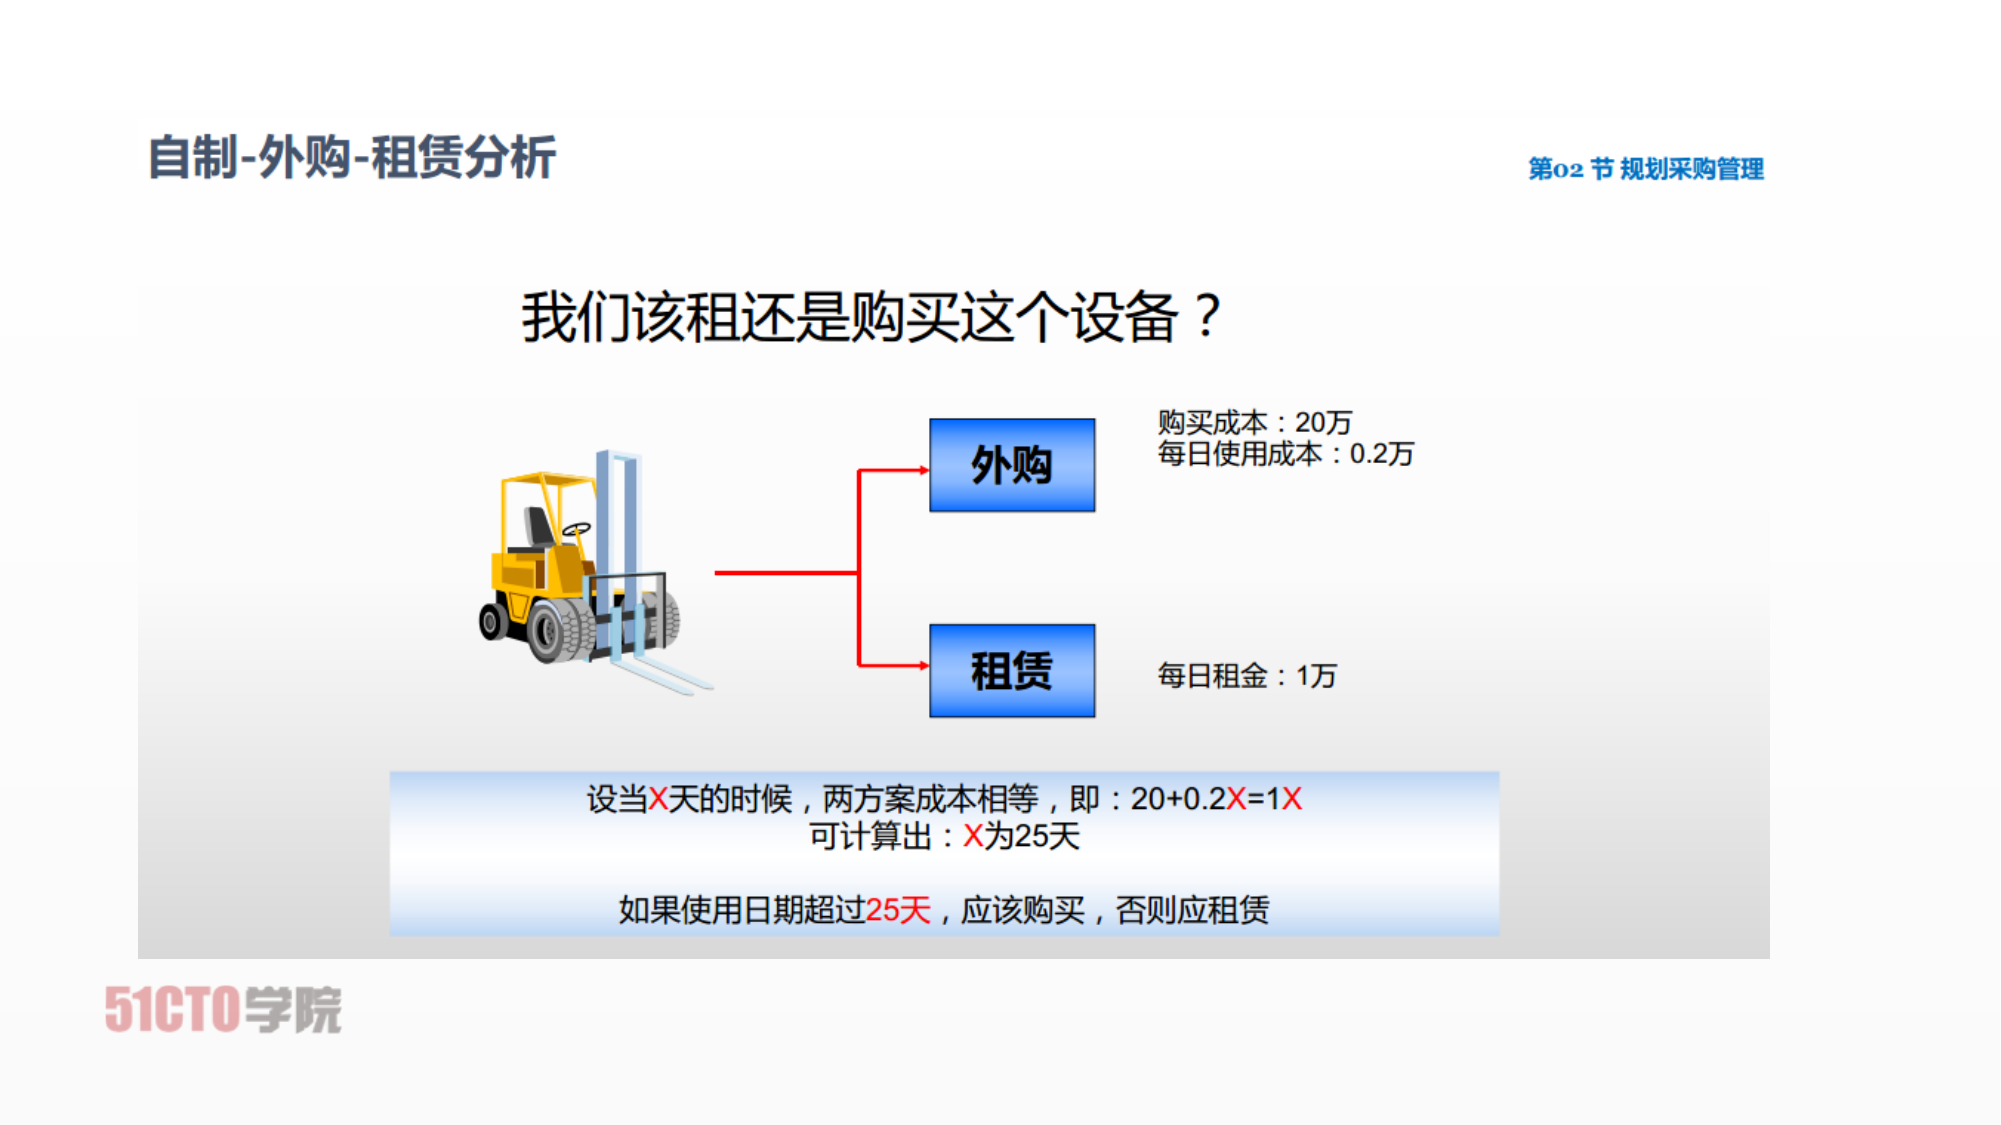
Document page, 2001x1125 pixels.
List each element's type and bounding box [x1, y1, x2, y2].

picture [45, 118, 1770, 1057]
